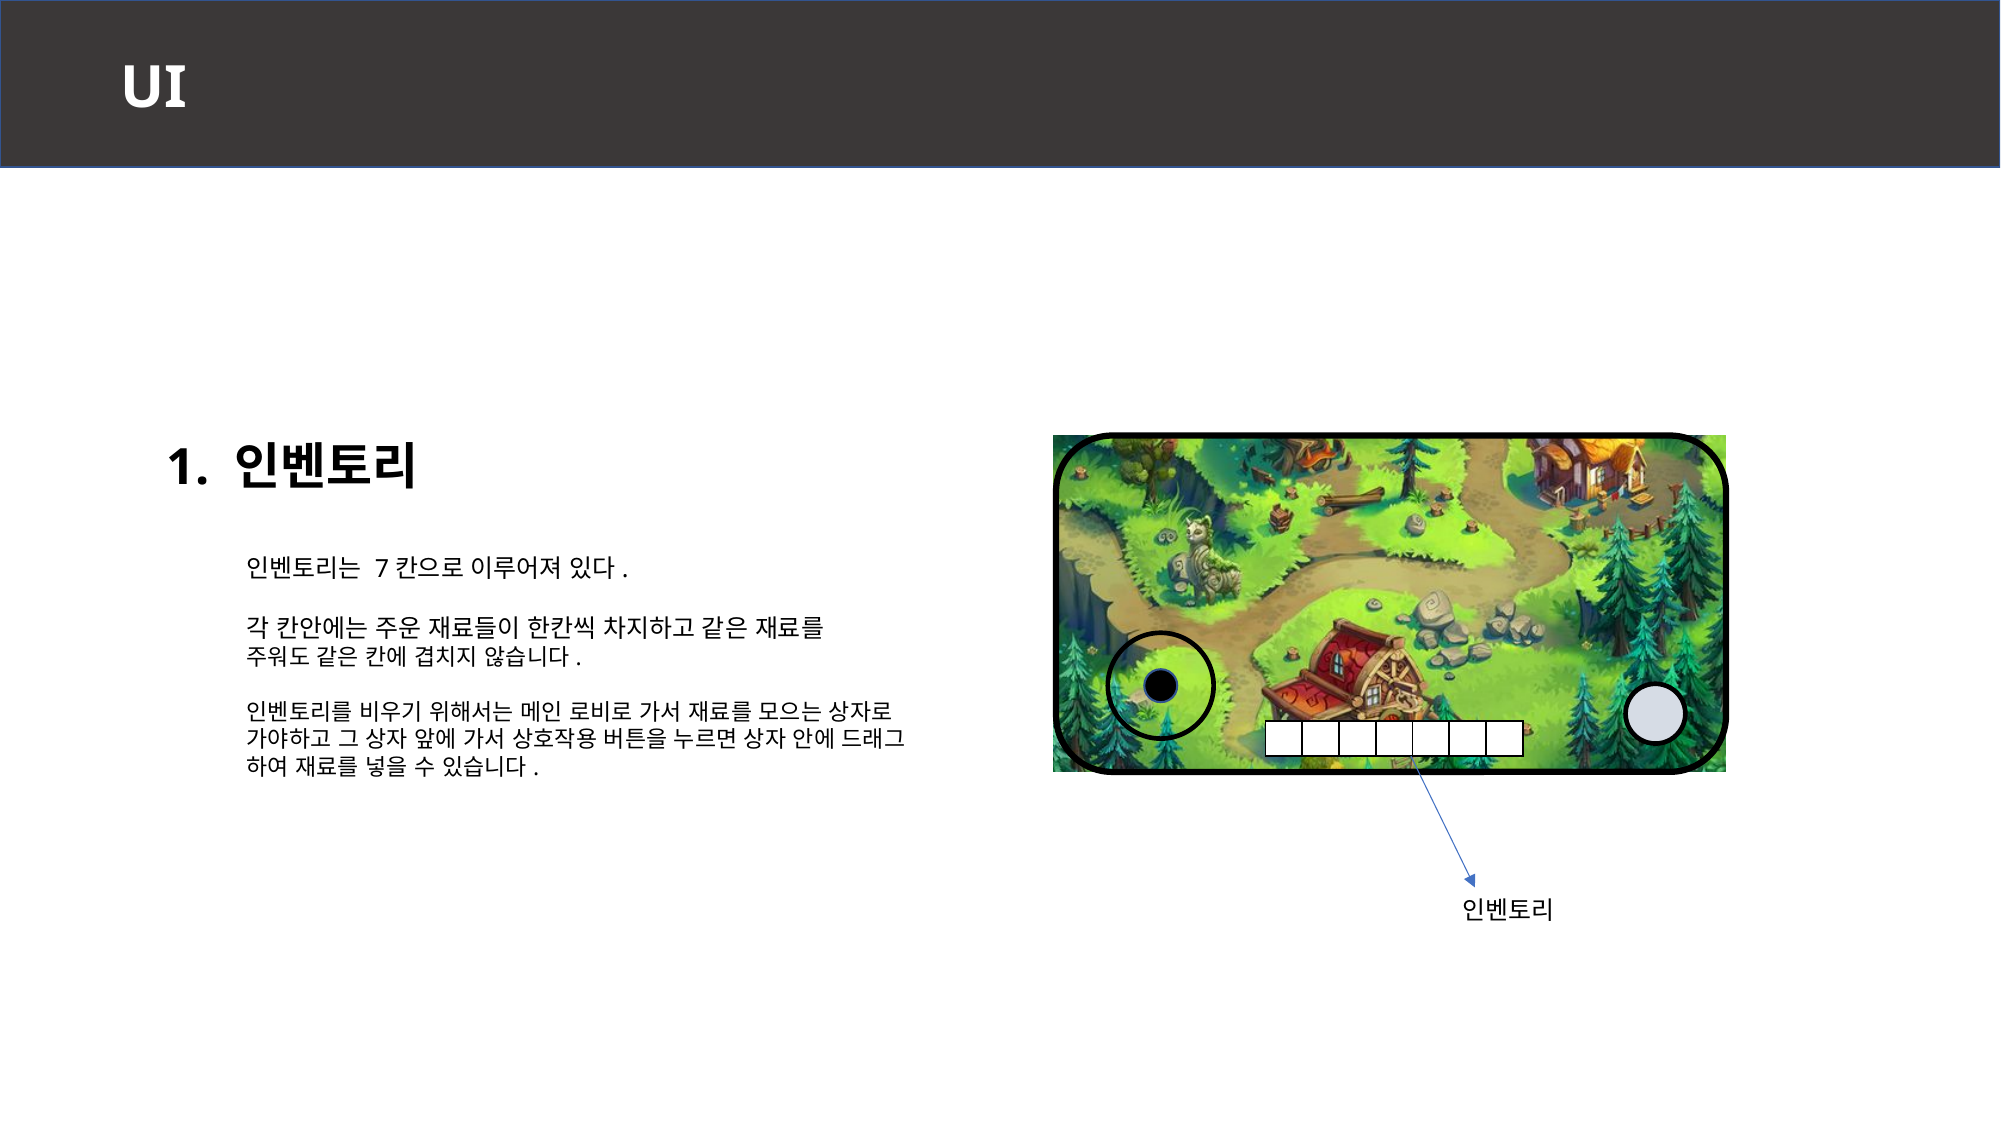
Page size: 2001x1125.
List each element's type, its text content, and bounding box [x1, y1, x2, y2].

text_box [1410, 756, 1475, 888]
text_box UI [106, 41, 800, 127]
text_box 1. 인벤토리 [151, 427, 434, 502]
text_box 인벤토리는 7칸으로 이루어져 있다. 각 칸안에는 주운 재료들이 한칸씩 차지하고 같은 재료를 주워도 같은 칸에 겹치지 않습니다. 인벤토리를 비우기 위해서는 메인 로비로 가서 재료를 모으는 상자로 가야하고 그 상자 앞에 가서 상호작용 버튼을 누르면 상자 안에 드래그 하여 재료를 넣을 수 있습니다. [231, 545, 922, 788]
text_box 인벤토리 [1447, 887, 1570, 933]
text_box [1056, 435, 1727, 772]
